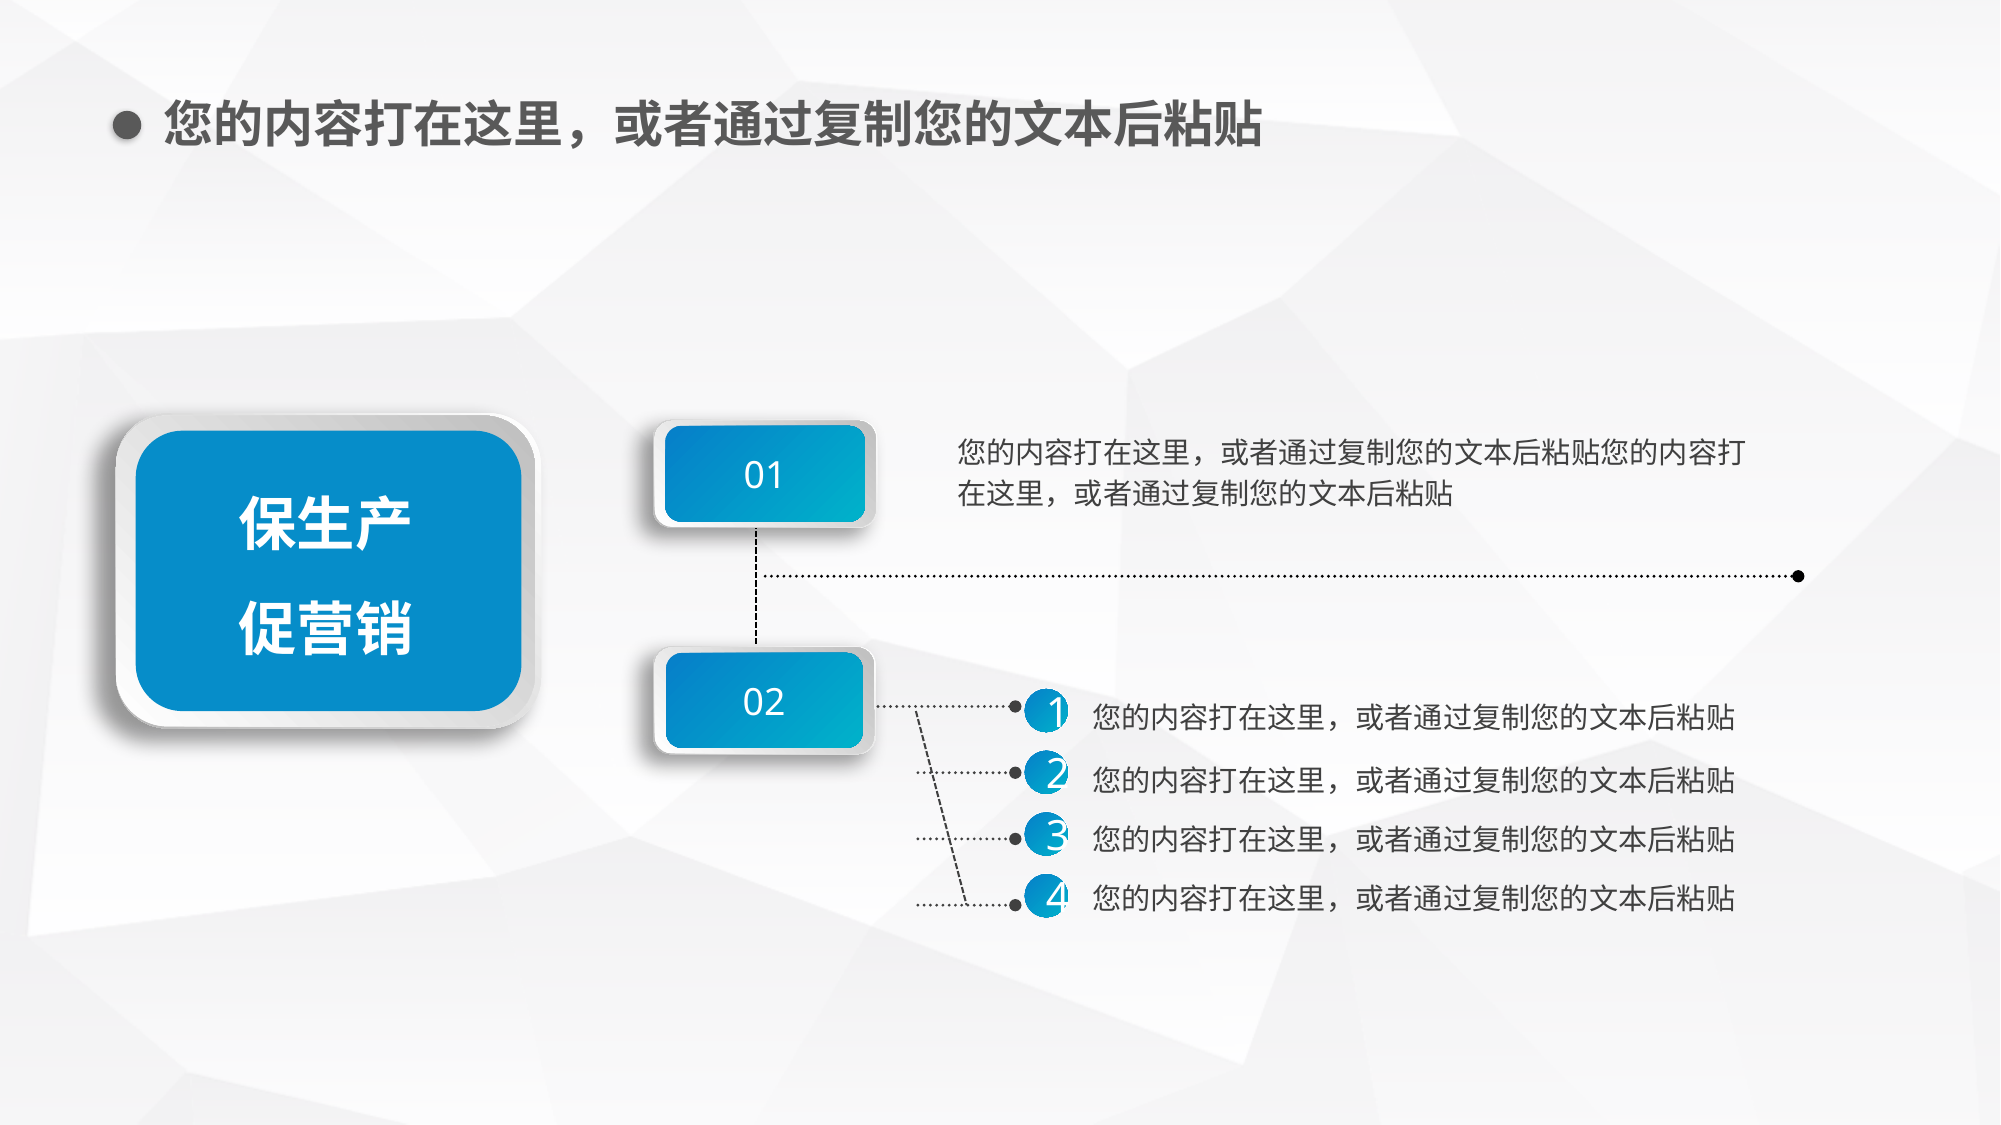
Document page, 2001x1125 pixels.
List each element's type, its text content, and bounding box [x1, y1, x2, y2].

text_box 您的内容打在这里，或者通过复制您的文本后粘贴 [1077, 686, 1852, 743]
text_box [827, 706, 1016, 906]
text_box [1023, 749, 1070, 796]
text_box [652, 646, 876, 755]
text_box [1023, 872, 1070, 919]
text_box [652, 419, 878, 528]
text_box 您的内容打在这里，或者通过复制您的文本后粘贴 [1077, 866, 1910, 923]
text_box [112, 110, 143, 141]
text_box 您的内容打在这里，或者通过复制您的文本后粘贴 [1077, 748, 1910, 805]
text_box 您的内容打在这里，或者通过复制您的文本后粘贴 [149, 85, 1485, 160]
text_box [115, 412, 542, 729]
text_box 您的内容打在这里，或者通过复制您的文本后粘贴 [1077, 807, 1910, 864]
text_box 您的内容打在这里，或者通过复制您的文本后粘贴您的内容打在这里，或者通过复制您的文本后粘贴 [942, 420, 1789, 518]
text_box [1023, 687, 1070, 734]
picture [0, 0, 2000, 1125]
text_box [1023, 811, 1070, 857]
text_box [1792, 570, 1805, 583]
